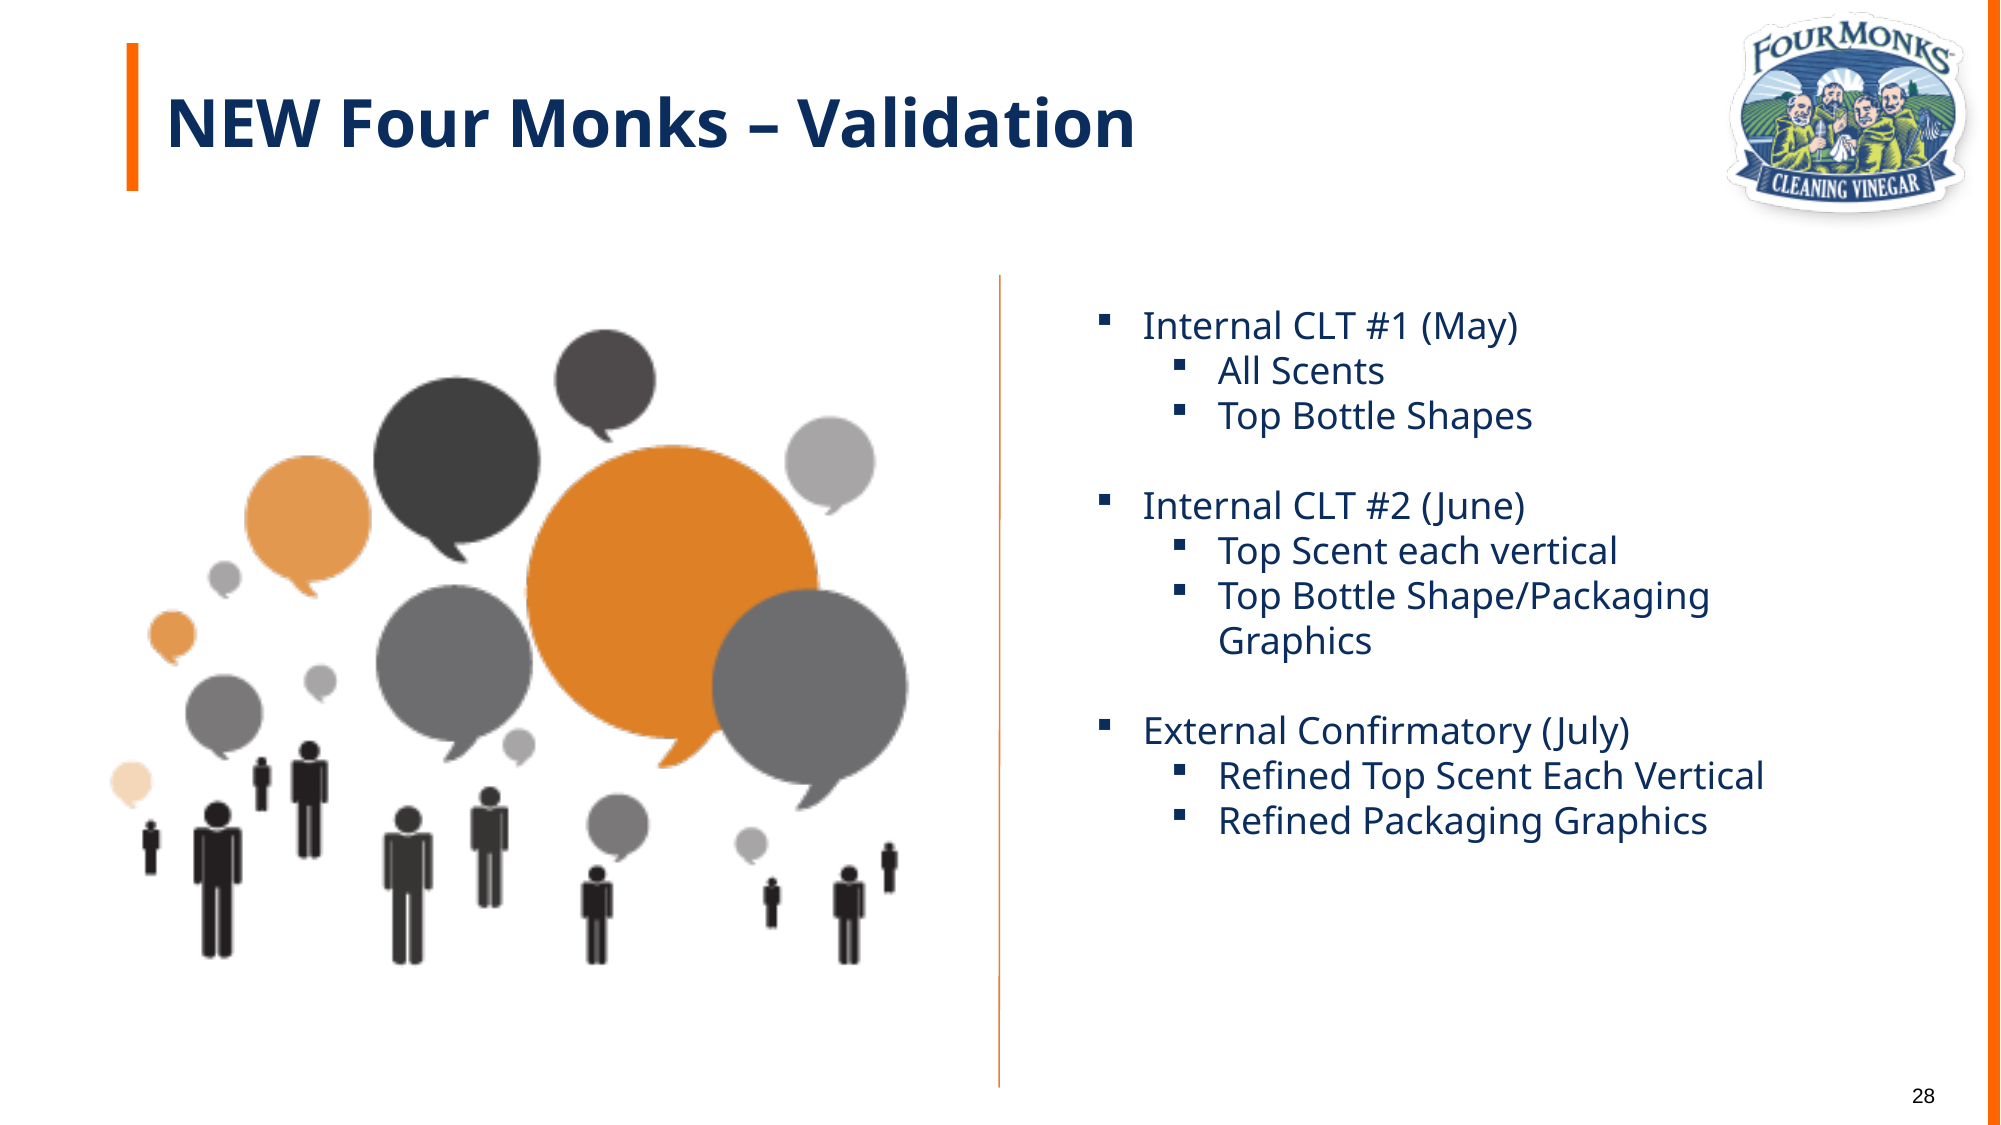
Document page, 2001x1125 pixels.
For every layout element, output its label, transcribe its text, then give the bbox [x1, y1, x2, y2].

text_box 28 [1897, 1075, 1983, 1119]
picture [105, 266, 912, 984]
title NEW Four Monks – Validation [150, 50, 1719, 191]
text_box Internal CLT #1 (May) All Scents Top Bottle Shapes Internal CLT #2 (June) Top Scent each vertical Top Bottle Shape/Packaging Graphics External Confirmatory (July) Refined Top Scent Each Vertical Refined Packaging Graphics [1004, 249, 1830, 895]
picture [1724, 10, 1981, 232]
